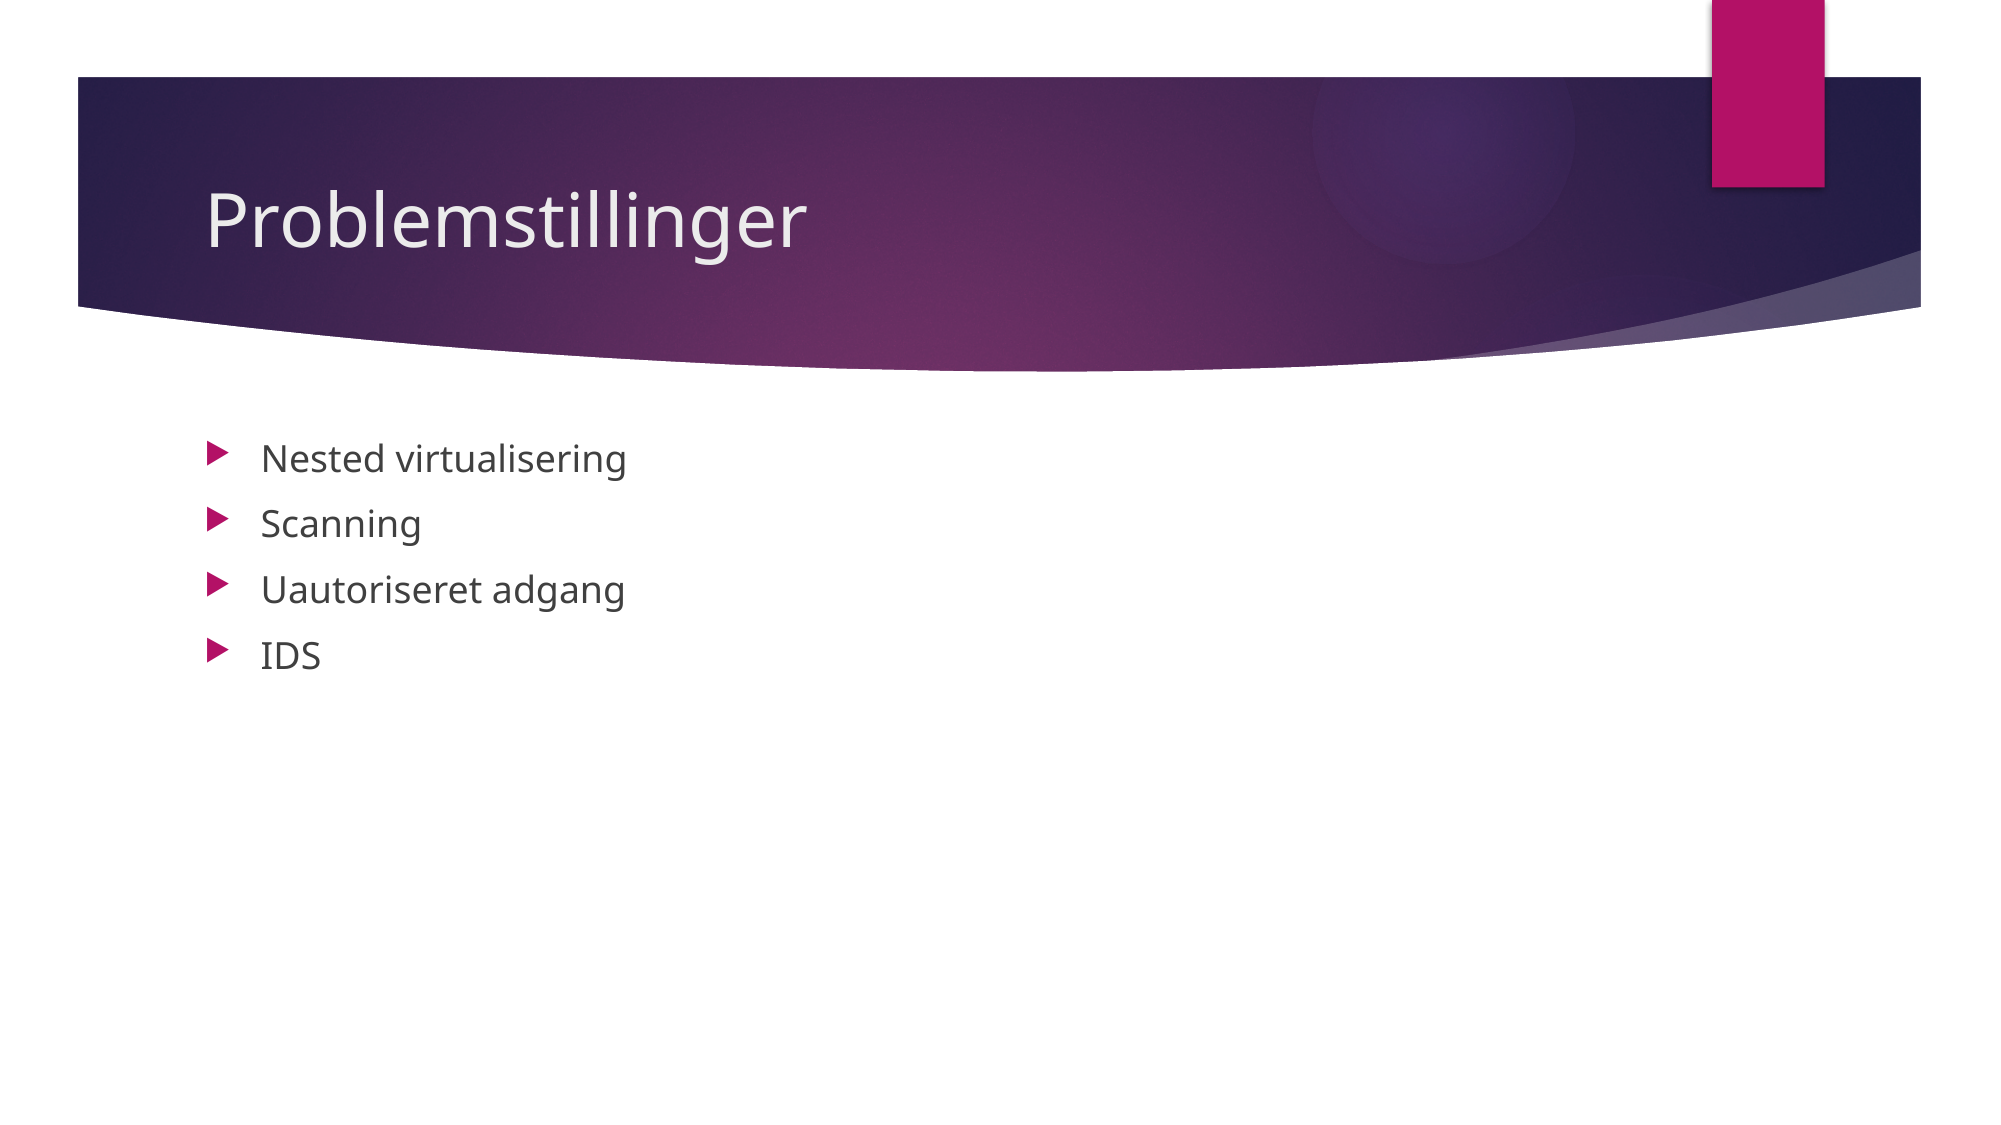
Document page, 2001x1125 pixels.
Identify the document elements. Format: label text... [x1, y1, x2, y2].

title Problemstillinger [189, 159, 1627, 276]
list Nested virtualisering Scanning Uautoriseret adgang IDS [189, 427, 1638, 988]
